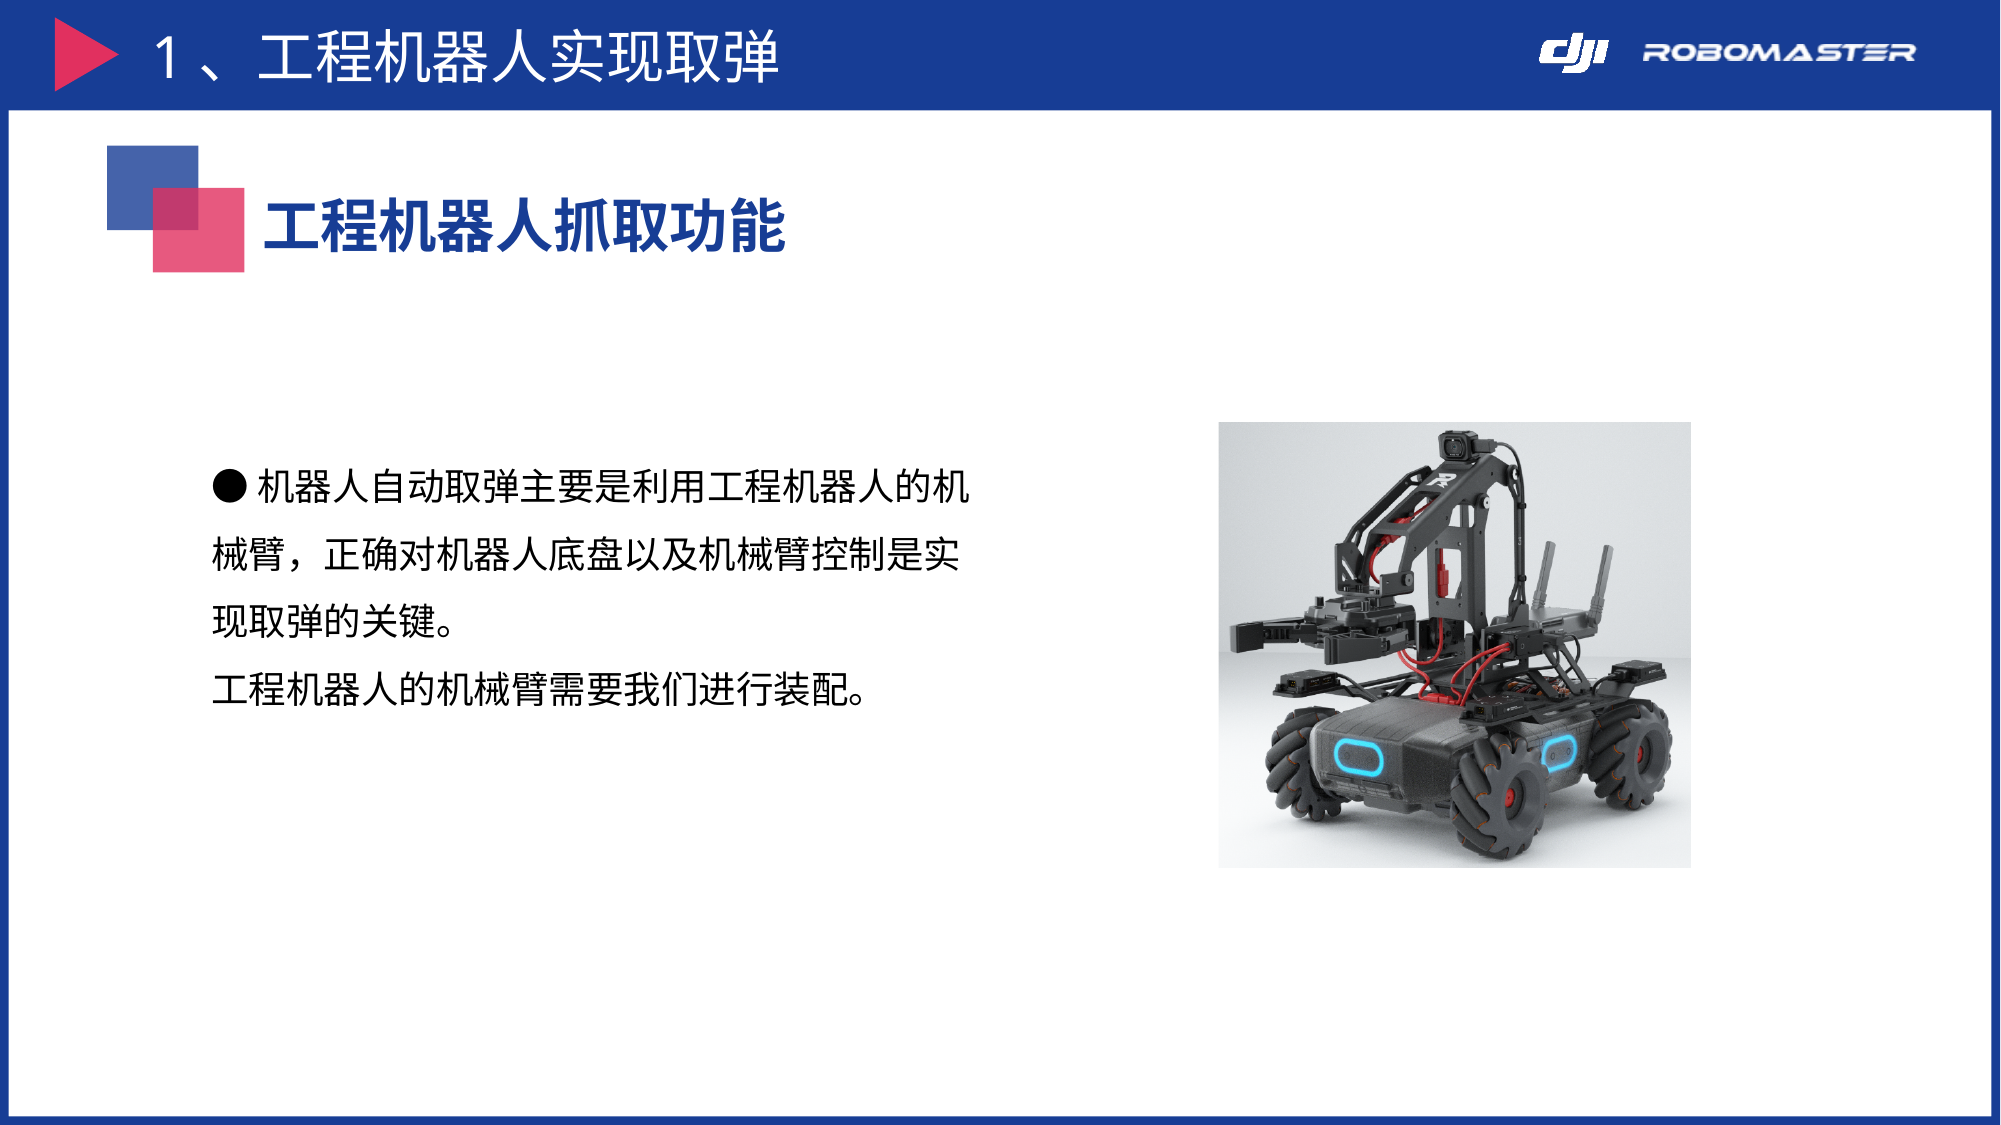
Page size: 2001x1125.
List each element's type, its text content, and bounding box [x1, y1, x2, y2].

text_box ●机器人自动取弹主要是利用工程机器人的机械臂，正确对机器人底盘以及机械臂控制是实现取弹的关键。 工程机器人的机械臂需要我们进行装配。 [196, 433, 988, 719]
list 1、工程机器人实现取弹 [136, 0, 1935, 111]
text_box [107, 145, 805, 273]
picture [1218, 422, 1692, 868]
